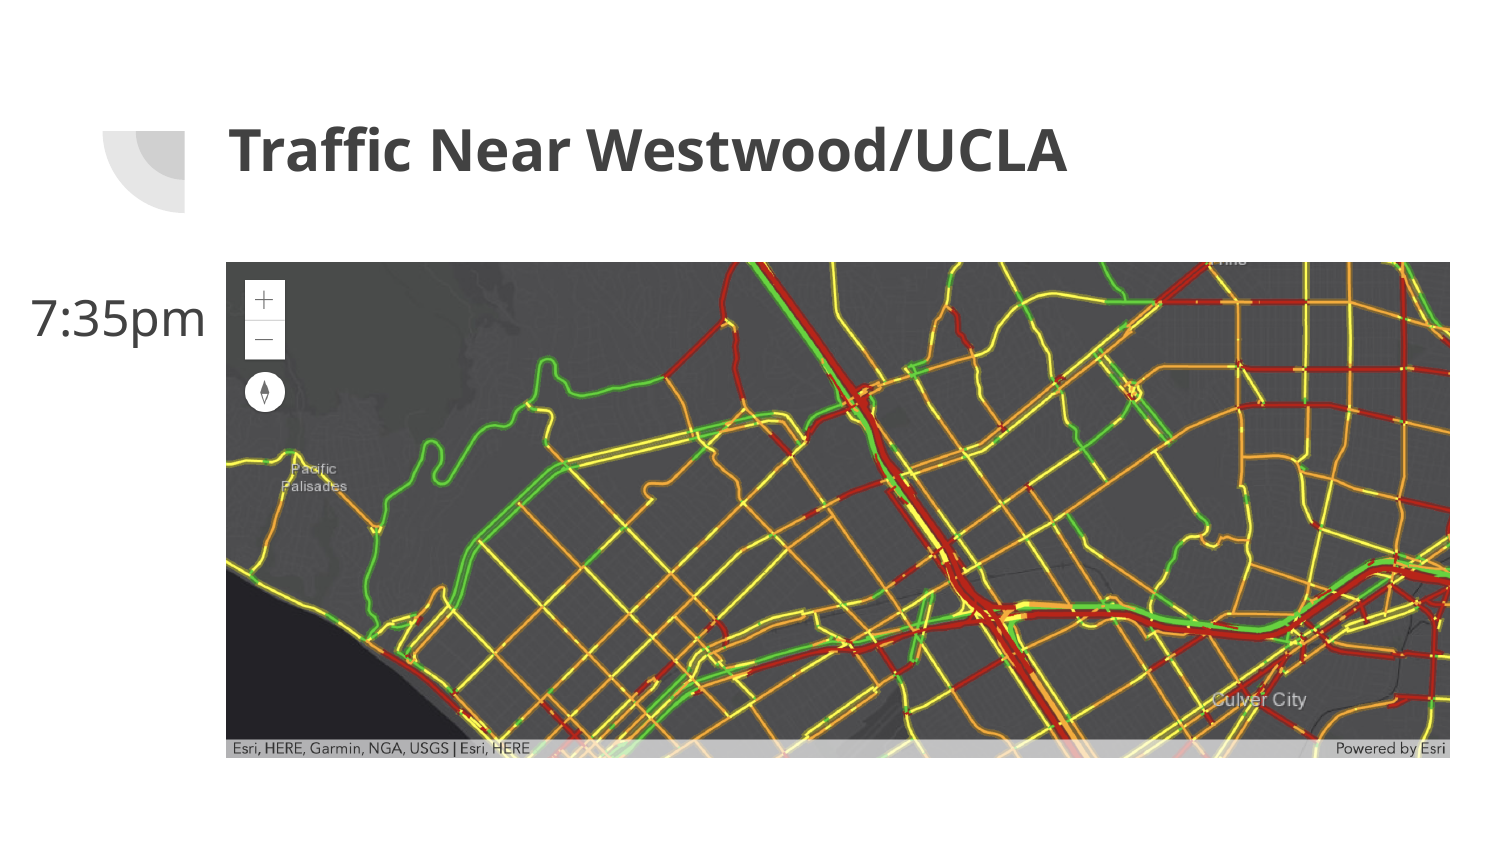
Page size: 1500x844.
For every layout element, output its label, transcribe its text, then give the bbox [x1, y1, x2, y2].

title Traffic Near Westwood/UCLA [213, 98, 1368, 262]
list 7:35pm [15, 262, 224, 678]
picture [226, 261, 1451, 758]
